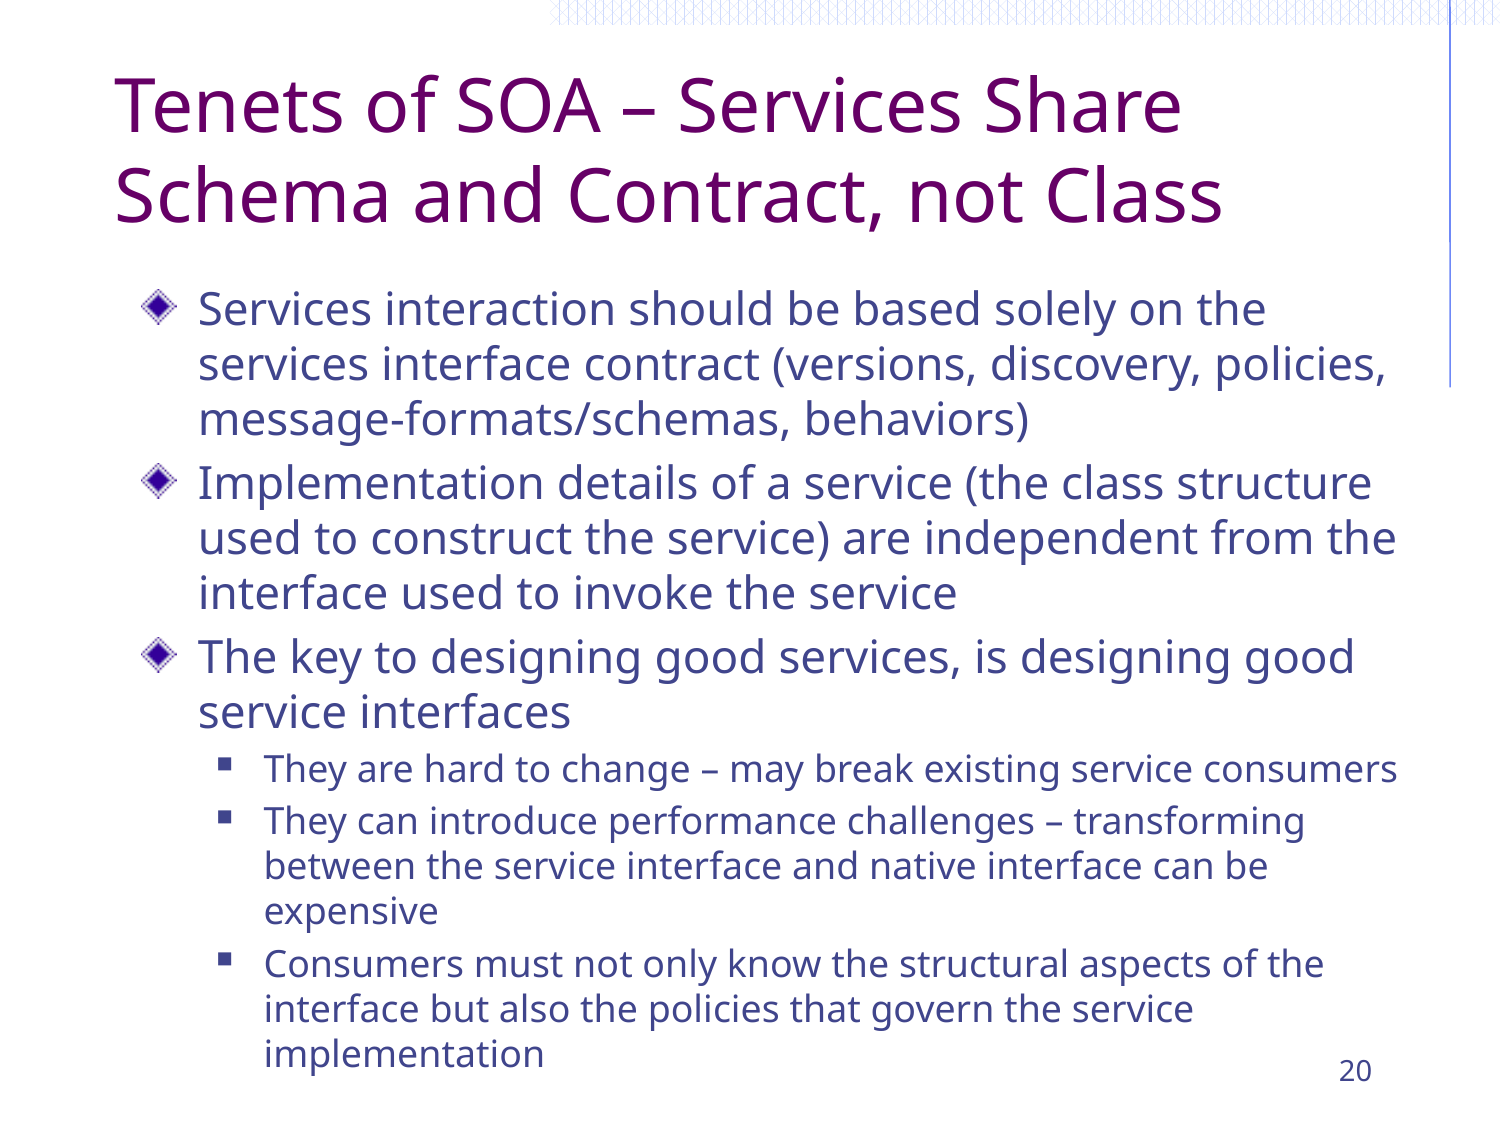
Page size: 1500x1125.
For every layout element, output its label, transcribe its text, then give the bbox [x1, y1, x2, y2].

slide_number 20 [1074, 1025, 1388, 1100]
picture [141, 637, 177, 673]
picture [141, 289, 177, 325]
title Tenets of SOA – Services Share Schema and Contract, not Class [99, 50, 1375, 238]
picture [141, 463, 177, 499]
list Services interaction should be based solely on the services interface contract (versions, discovery, policies, message-formats/schemas, behaviors) Implementation details of a service (the class structure used to construct the service) are independent from the interface used to invoke the service The key to designing good services, is designing good service interfaces They are hard to change – may break existing service consumers They can introduce performance challenges – transforming between the service interface and native interface can be expensive Consumers must not only know the structural aspects of the interface but also the policies that govern the service implementation [126, 271, 1425, 975]
